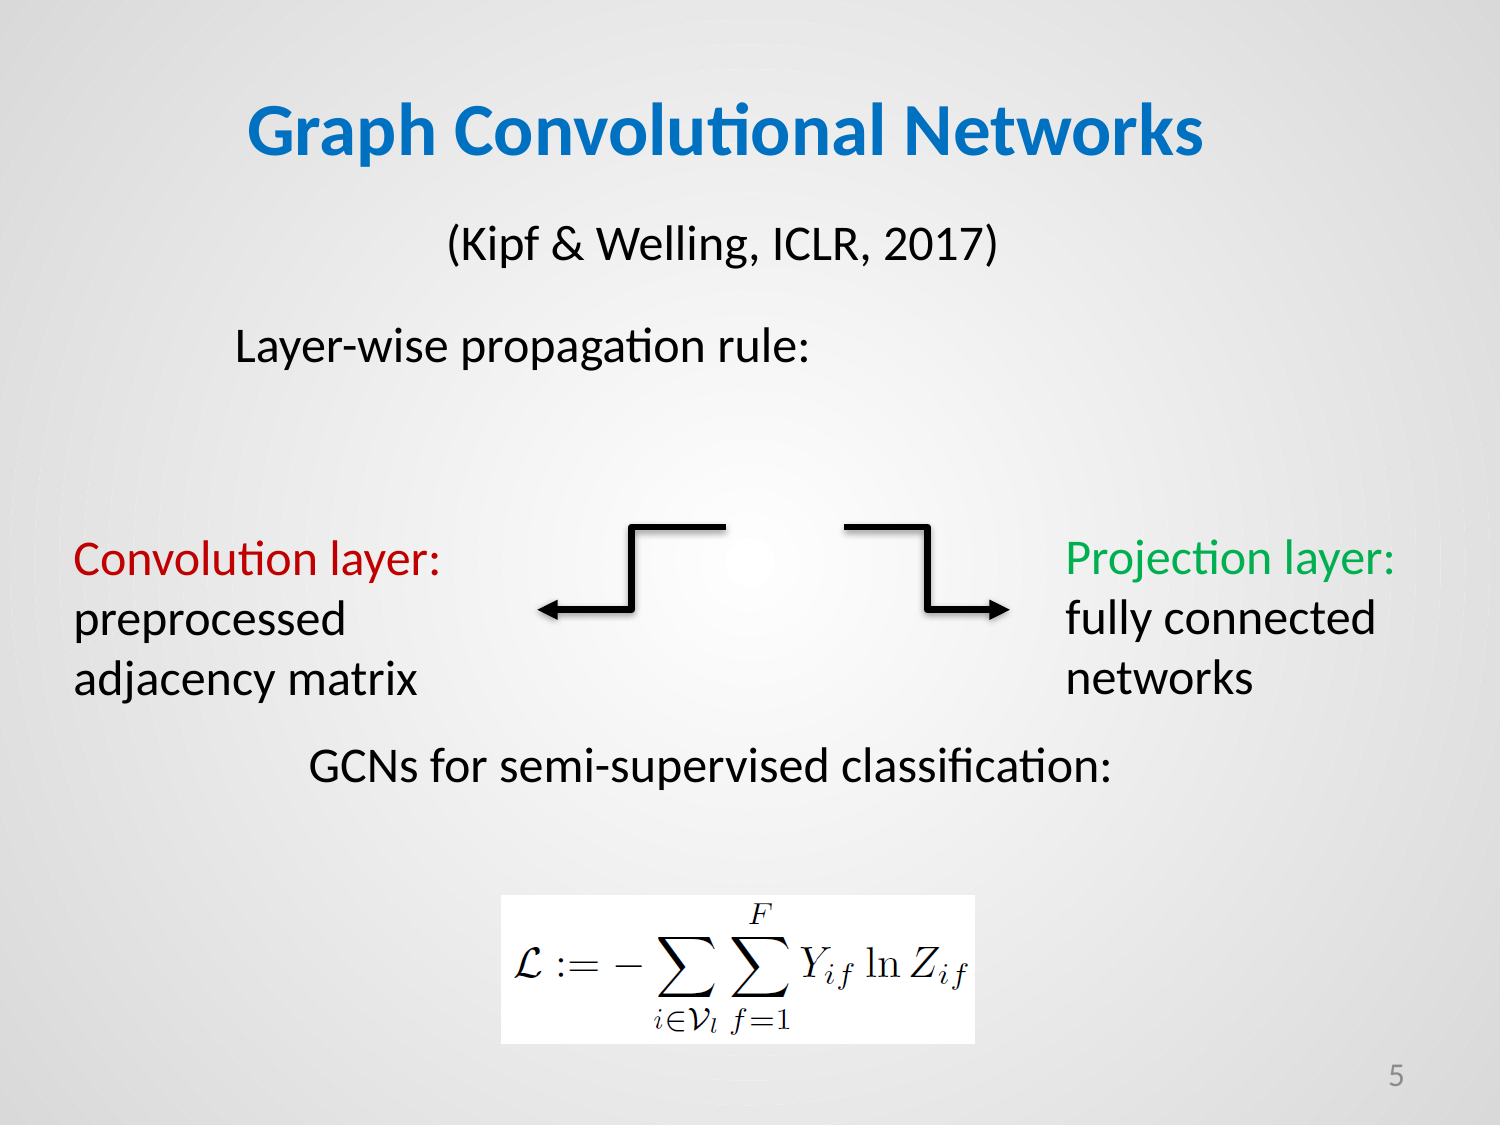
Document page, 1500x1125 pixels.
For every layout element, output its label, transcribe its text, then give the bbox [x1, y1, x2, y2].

title Graph Convolutional Networks [88, 4, 1364, 246]
picture [501, 895, 975, 1044]
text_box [844, 526, 1010, 610]
text_box Projection layer: fully connected networks [950, 517, 1500, 772]
slide_number 5 [1074, 1042, 1425, 1103]
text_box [537, 526, 727, 610]
text_box Convolution layer: preprocessed adjacency matrix [0, 517, 538, 773]
text_box (Kipf & Welling, ICLR, 2017) [431, 203, 1046, 278]
